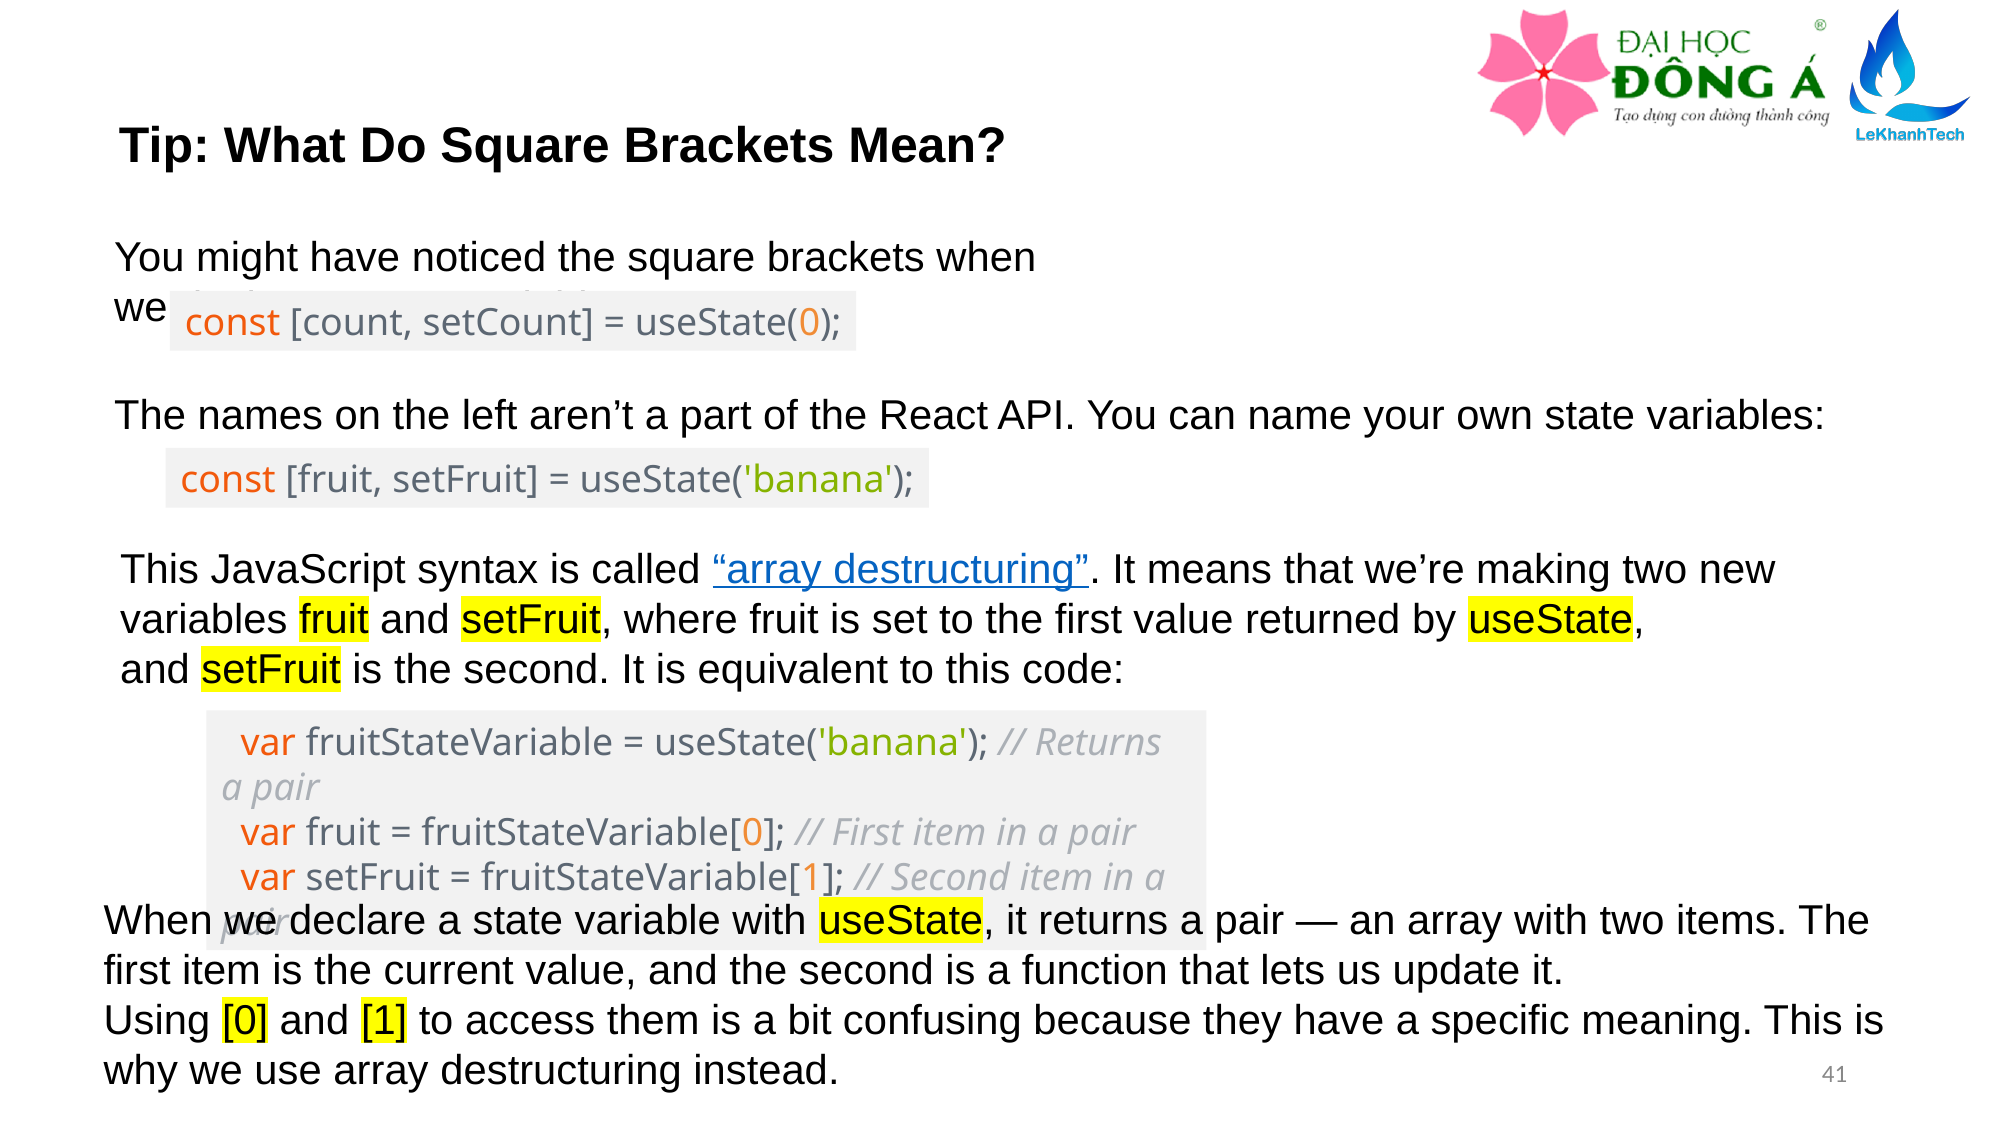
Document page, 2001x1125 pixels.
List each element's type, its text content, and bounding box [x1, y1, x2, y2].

text_box You might have noticed the square brackets when we declare a state variable: [99, 221, 1066, 337]
text_box Tip: What Do Square Brackets Mean? [104, 104, 1023, 180]
text_box var fruitStateVariable = useState('banana'); // Returns a pair var fruit = fruitStateVariable[0]; // First item in a pair var setFruit = fruitStateVariable[1]; // Second item in a pair [206, 710, 1207, 885]
text_box const [count, setCount] = useState(0); [169, 290, 857, 351]
text_box This JavaScript syntax is called “array destructuring”. It means that we’re making two new variables fruit and setFruit, where fruit is set to the first value returned by useState, and setFruit is the second. It is equivalent to this code: [105, 534, 1923, 699]
picture [1465, 5, 1980, 144]
text_box When we declare a state variable with useState, it returns a pair — an array with two items. The first item is the current value, and the second is a function that lets us update it. Using [0] and [1] to access them is a bit confusing because they have a specific meaning. This is why we use array destructuring instead. [88, 885, 1912, 1101]
text_box const [fruit, setFruit] = useState('banana'); [165, 447, 929, 508]
text_box The names on the left aren’t a part of the React API. You can name your own state variables: [99, 380, 1922, 445]
